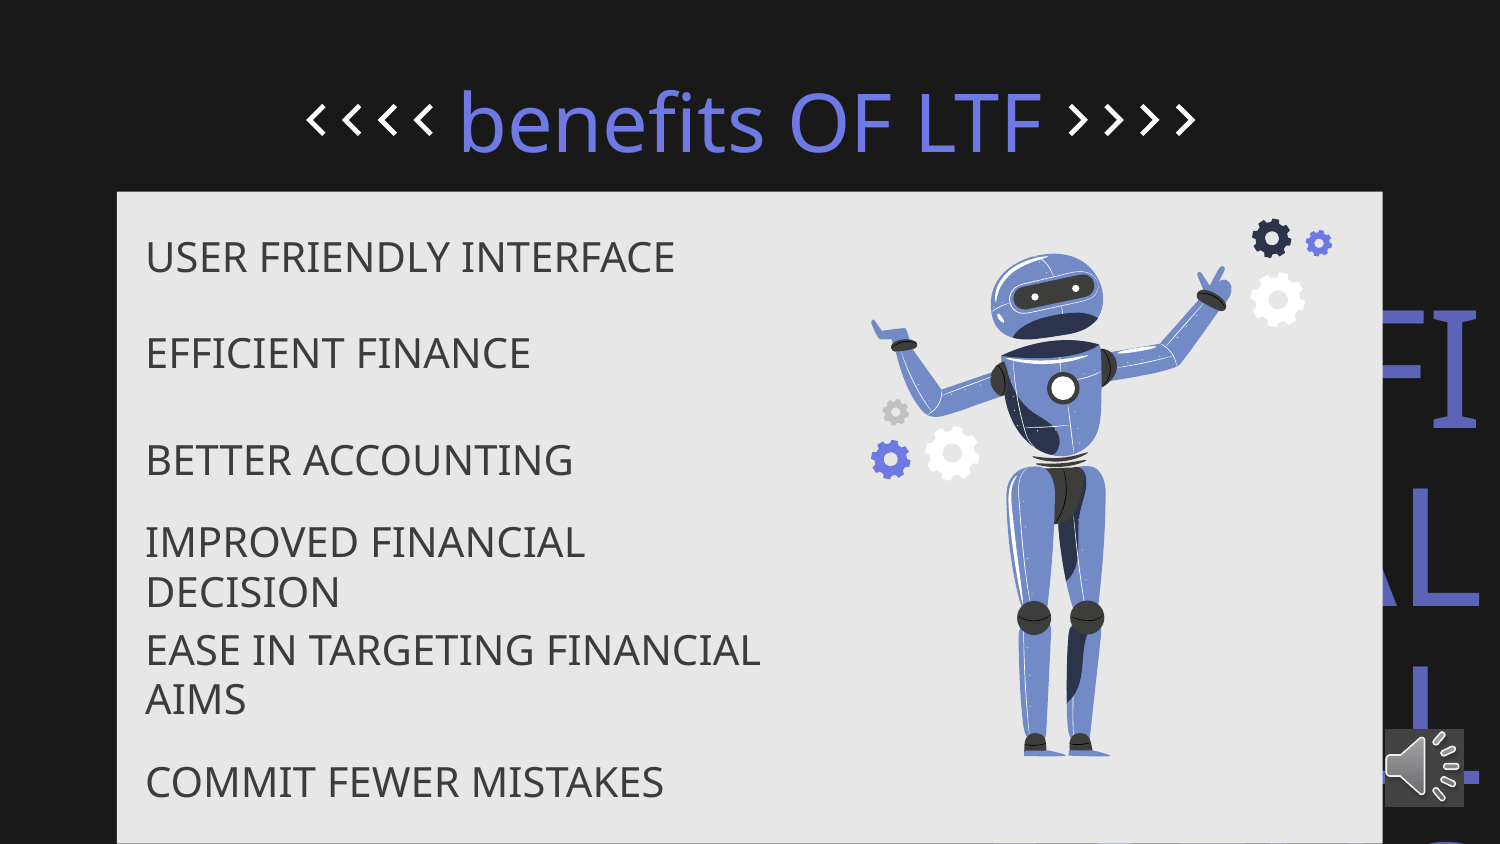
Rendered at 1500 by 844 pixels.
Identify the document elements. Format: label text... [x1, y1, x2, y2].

text_box COMMIT FEWER MISTAKES [130, 753, 783, 808]
title benefits OF LTF [118, 72, 1382, 167]
text_box EASE IN TARGETING FINANCIAL AIMS [130, 646, 783, 701]
text_box EFFICIENT FINANCE [130, 325, 783, 380]
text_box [870, 253, 1233, 757]
text_box USER FRIENDLY INTERFACE [130, 240, 745, 272]
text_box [1068, 103, 1196, 137]
picture [1384, 728, 1465, 809]
text_box [1251, 218, 1292, 259]
text_box [1305, 229, 1333, 257]
text_box [1250, 272, 1306, 328]
text_box IMPROVED FINANCIAL DECISION [130, 539, 783, 594]
text_box BETTER ACCOUNTING [130, 432, 783, 487]
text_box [305, 103, 433, 137]
